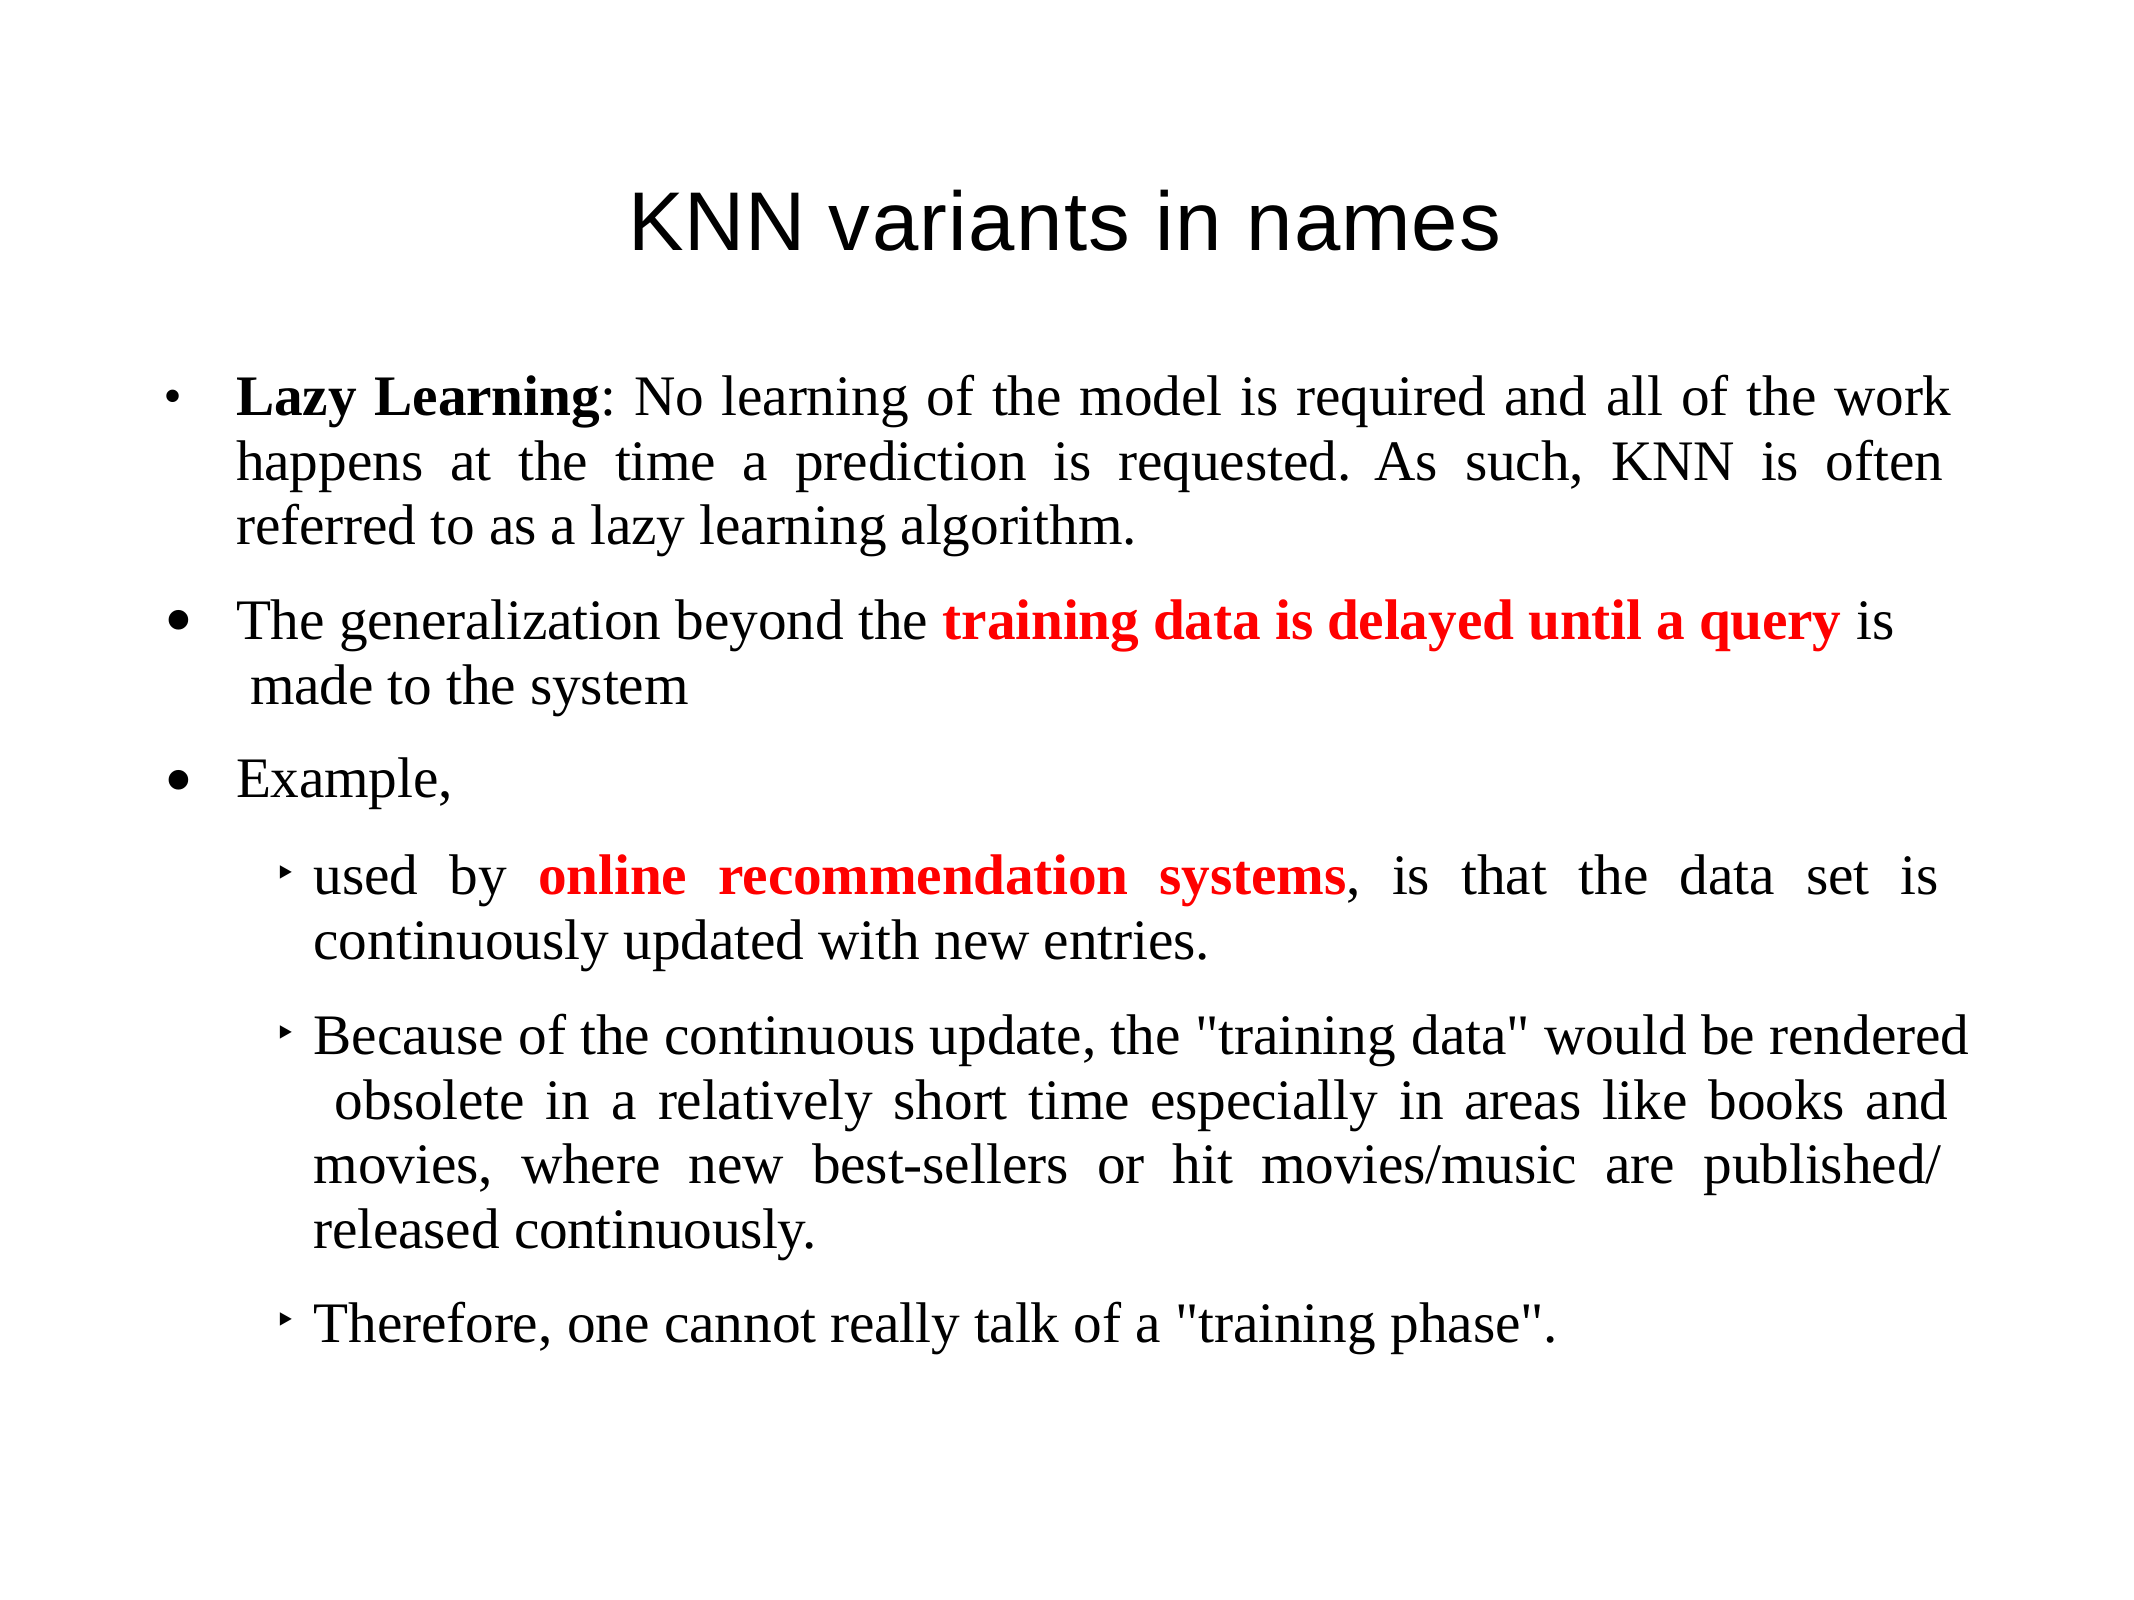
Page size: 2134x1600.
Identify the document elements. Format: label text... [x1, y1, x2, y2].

text_box Lazy Learning: No learning of the model is required and all of the work happens at the time a prediction is requested. As such, KNN is often referred to as a lazy learning algorithm. The generalization beyond the training data is delayed until a query is made to the system Example, used by online recommendation systems, is that the data set is continuously updated with new entries. Because of the continuous update, the "training data" would be rendered obsolete in a relatively short time especially in areas like books and movies, where new best-sellers or hit movies/music are published/ released continuously. Therefore, one cannot really talk of a "training phase". [229, 354, 1975, 1354]
title KNN variants in names [626, 164, 1507, 354]
text_box • • [162, 562, 196, 824]
text_box • [162, 363, 183, 421]
